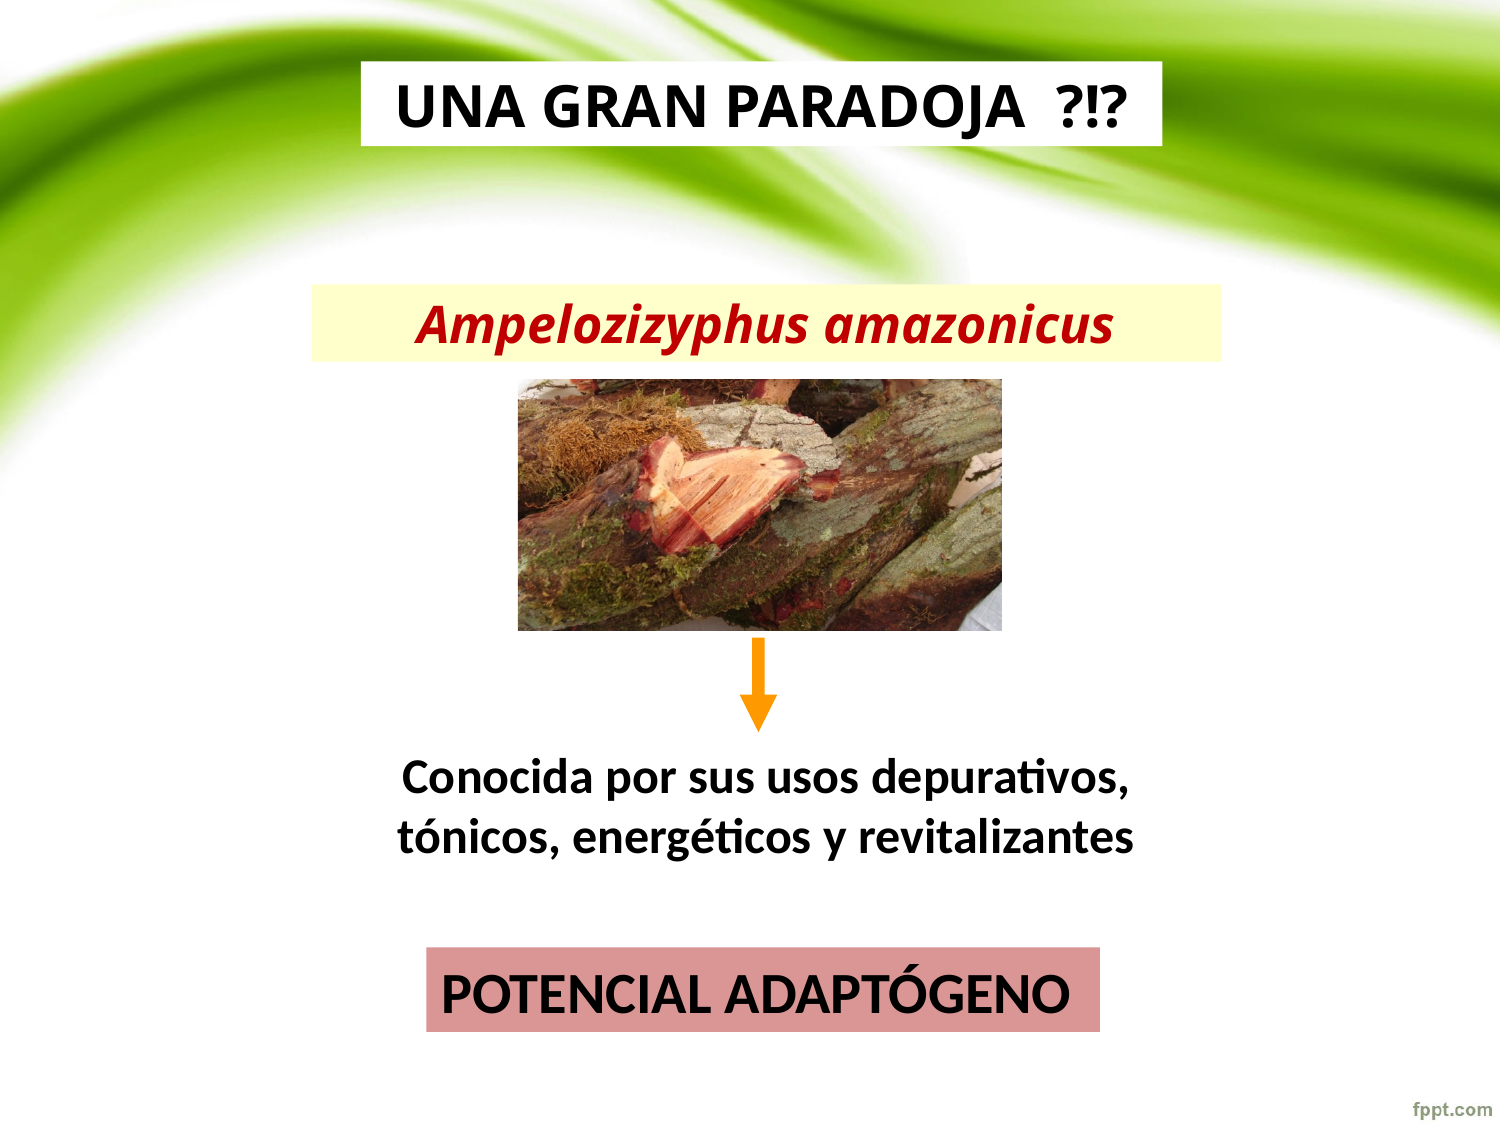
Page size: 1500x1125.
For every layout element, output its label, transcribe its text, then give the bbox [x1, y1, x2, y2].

picture [0, 0, 1500, 1125]
text_box UNA GRAN PARADOJA ?!? [360, 61, 1163, 147]
text_box Conocida por sus usos depurativos, tónicos, energéticos y revitalizantes [343, 736, 1190, 872]
text_box Ampelozizyphus amazonicus [311, 284, 1222, 362]
text_box POTENCIAL ADAPTÓGENO [426, 947, 1100, 1032]
text_box [752, 639, 765, 733]
